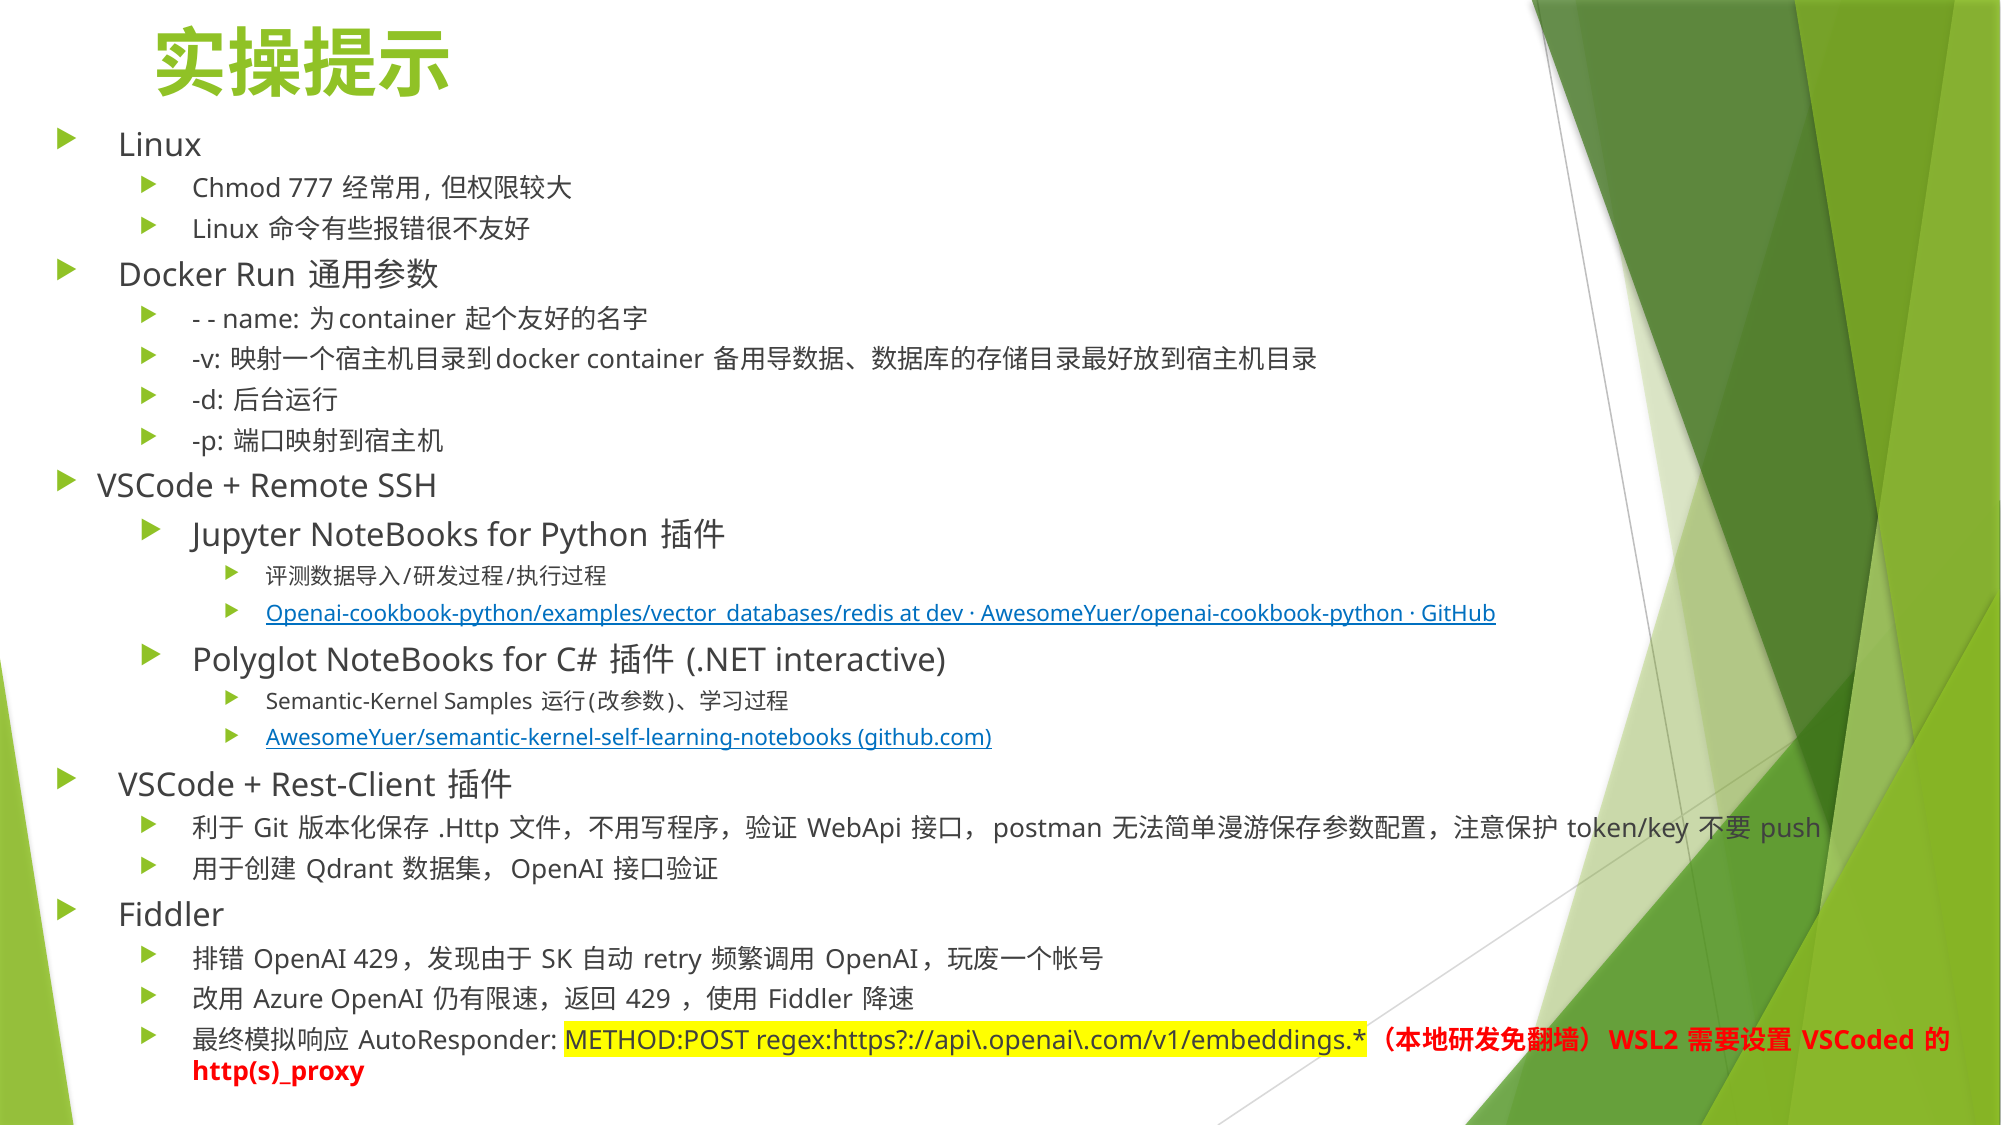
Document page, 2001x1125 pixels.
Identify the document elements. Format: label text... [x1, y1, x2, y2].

title 实操提示 [137, 7, 1863, 115]
list Linux Chmod 777 经常用, 但权限较大 Linux 命令有些报错很不友好 Docker Run 通用参数 - - name: 为container 起个友好的名字 -v: 映射一个宿主机目录到docker container 备用导数据、数据库的存储目录最好放到宿主机目录 -d: 后台运行 -p: 端口映射到宿主机 VSCode + Remote SSH Jupyter NoteBooks for Python 插件 评测数据导入/研发过程/执行过程 Openai-cookbook-python/examples/vector_databases/redis at dev · AwesomeYuer/openai-cookbook-python · GitHub Polyglot NoteBooks for C# 插件 (.NET interactive) Semantic-Kernel Samples 运行(改参数)、学习过程 AwesomeYuer/semantic-kernel-self-learning-notebooks (github.com) VSCode + Rest-Client 插件 利于 Git 版本化保存 .Http 文件，不用写程序，验证 WebApi 接口，postman 无法简单漫游保存参数配置，注意保护 token/key 不要 push 用于创建 Qdrant 数据集，OpenAI 接口验证 Fiddler 排错 OpenAI 429，发现由于 SK 自动 retry 频繁调用 OpenAI，玩废一个帐号 改用 Azure OpenAI 仍有限速，返回 429 ，使用 Fiddler 降速 最终模拟响应 AutoResponder: METHOD:POST regex:https?://api\.openai\.com/v1/embeddings.*（本地研发免翻墙）WSL2 需要设置 VSCoded 的 http(s)_proxy [39, 115, 1988, 1103]
